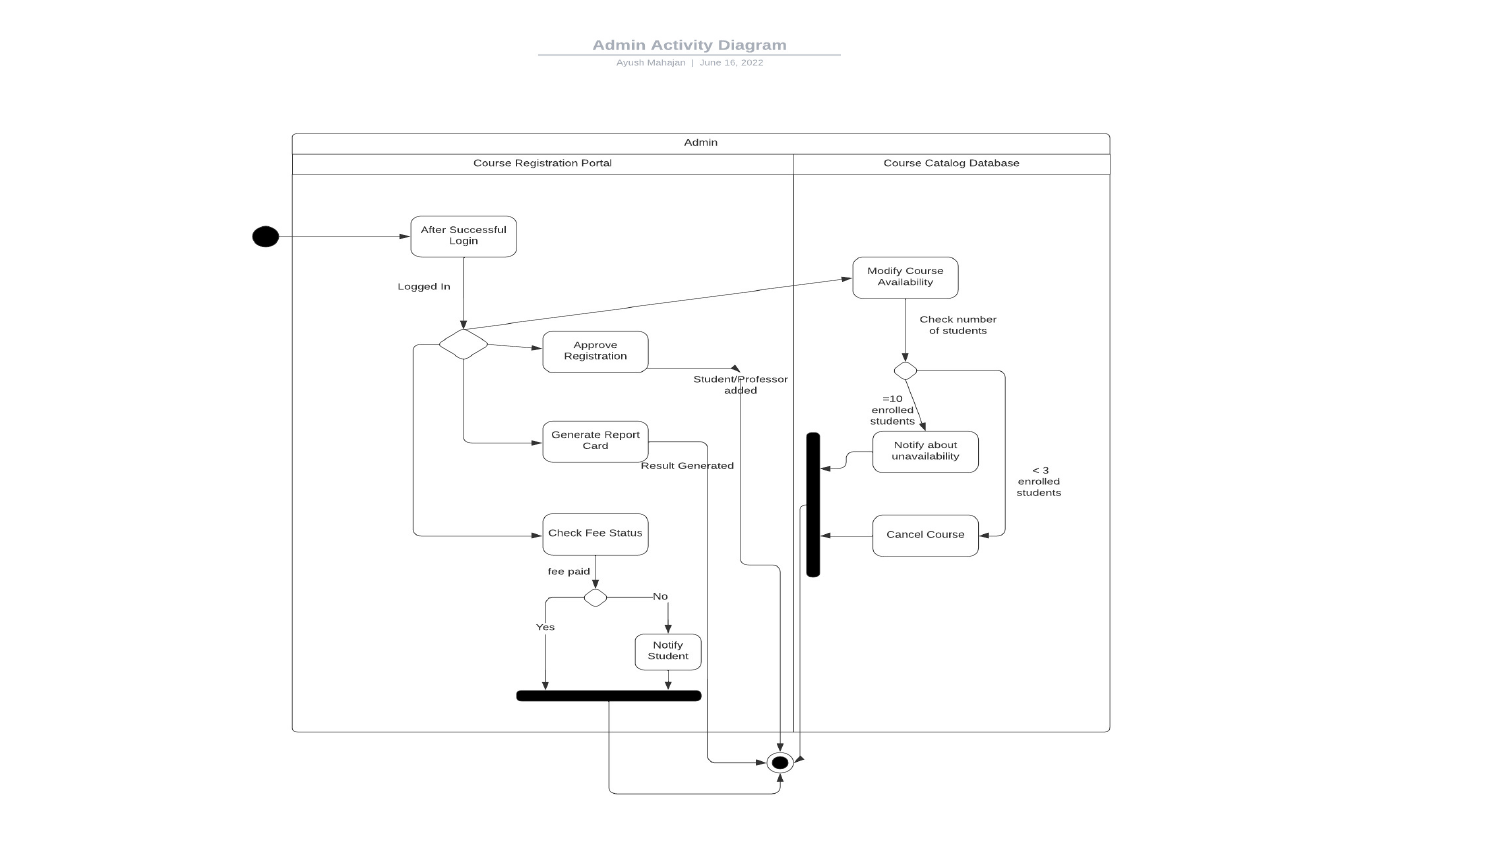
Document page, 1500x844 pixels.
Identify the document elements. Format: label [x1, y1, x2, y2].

picture [238, 0, 1137, 844]
